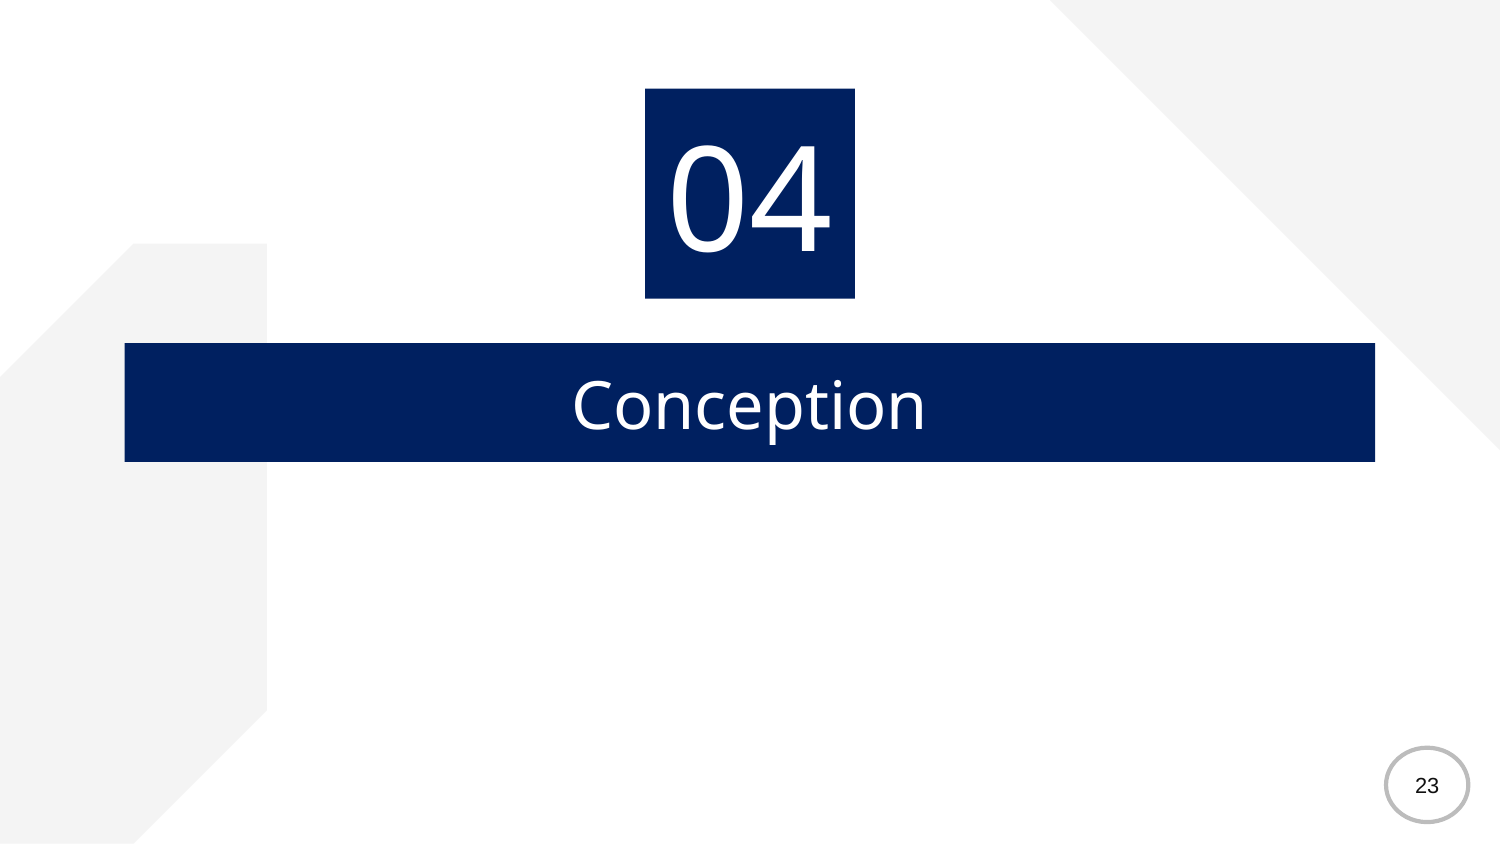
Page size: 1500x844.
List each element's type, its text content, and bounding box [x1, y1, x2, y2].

title 04 [645, 88, 855, 299]
text_box 23 [1383, 745, 1471, 825]
title Conception [124, 343, 1376, 462]
